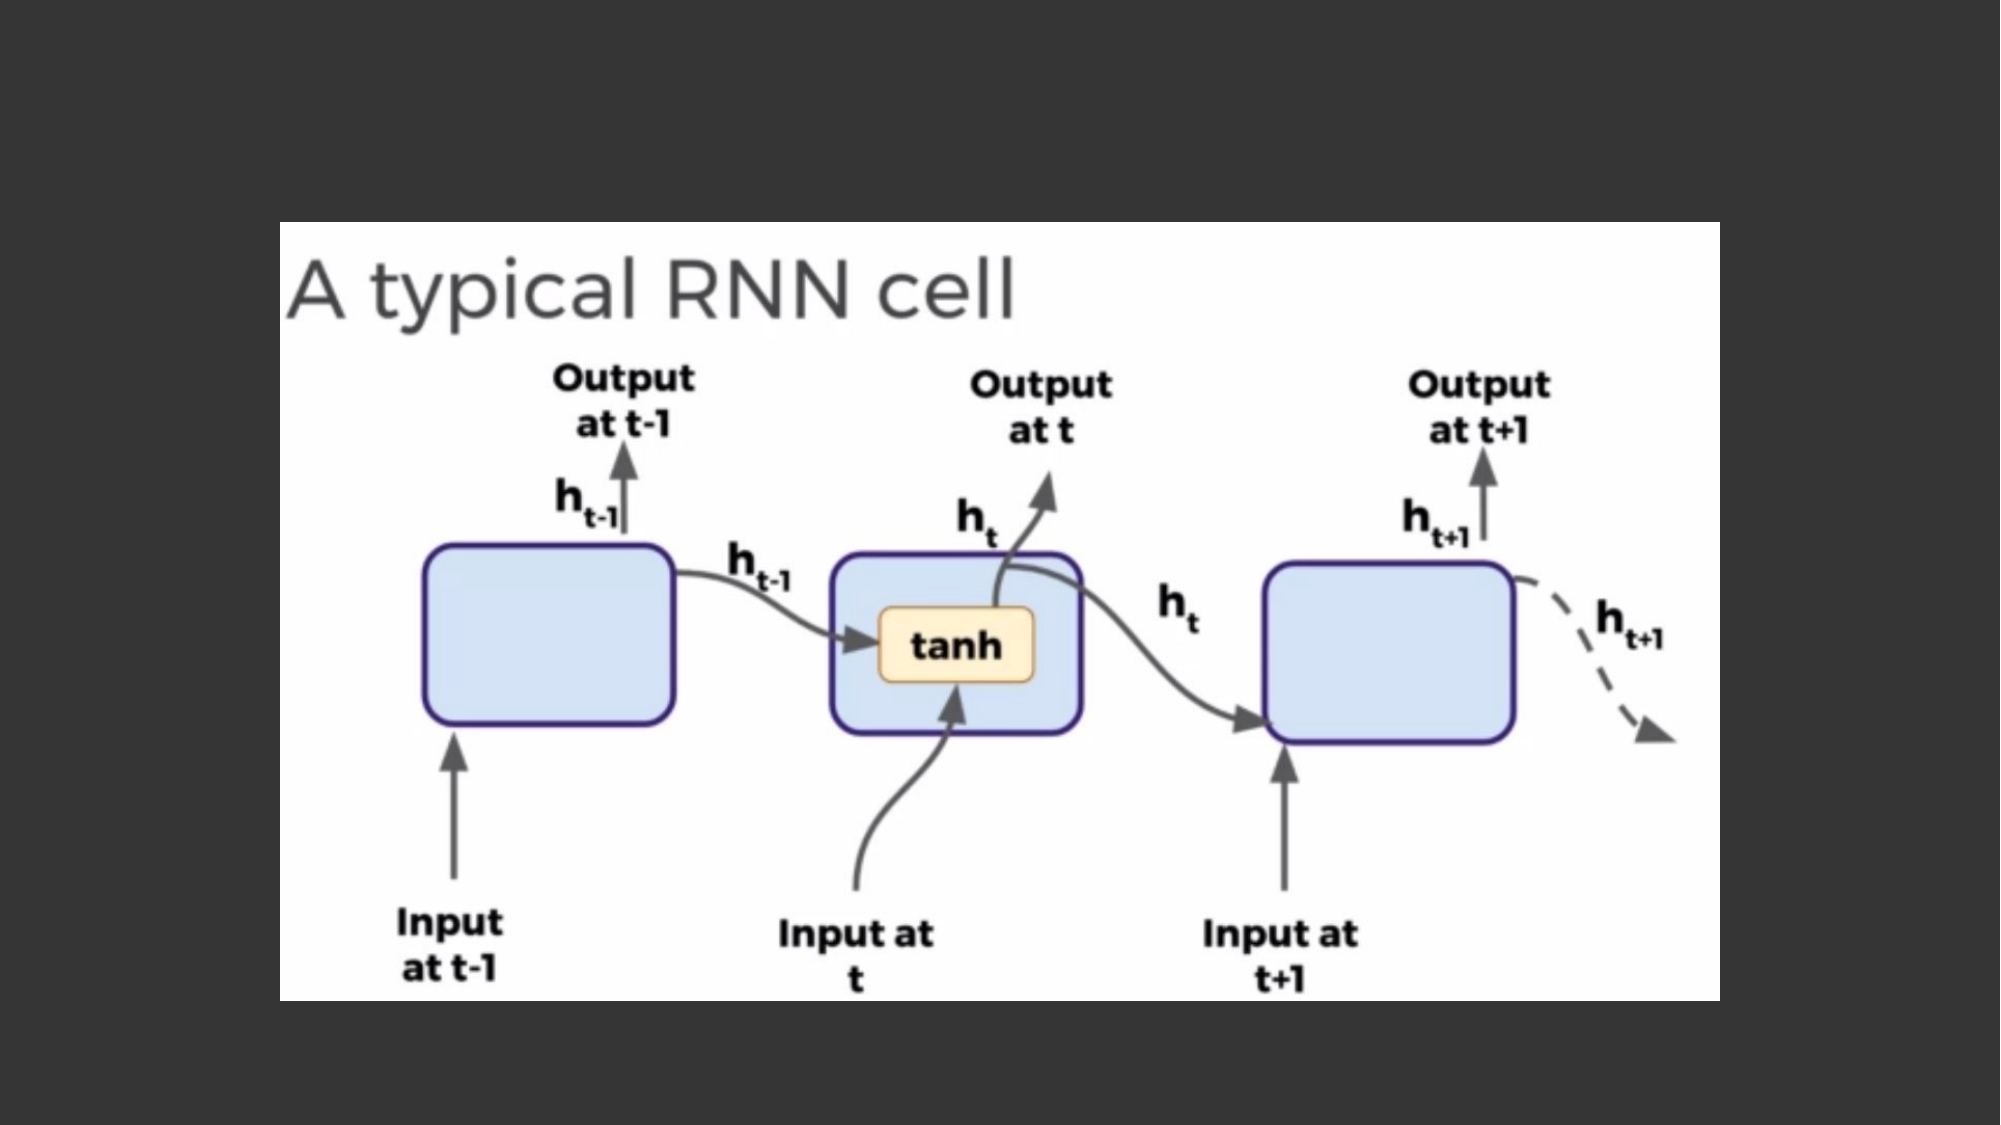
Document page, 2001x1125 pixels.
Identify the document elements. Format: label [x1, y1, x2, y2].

picture [279, 222, 1720, 1001]
